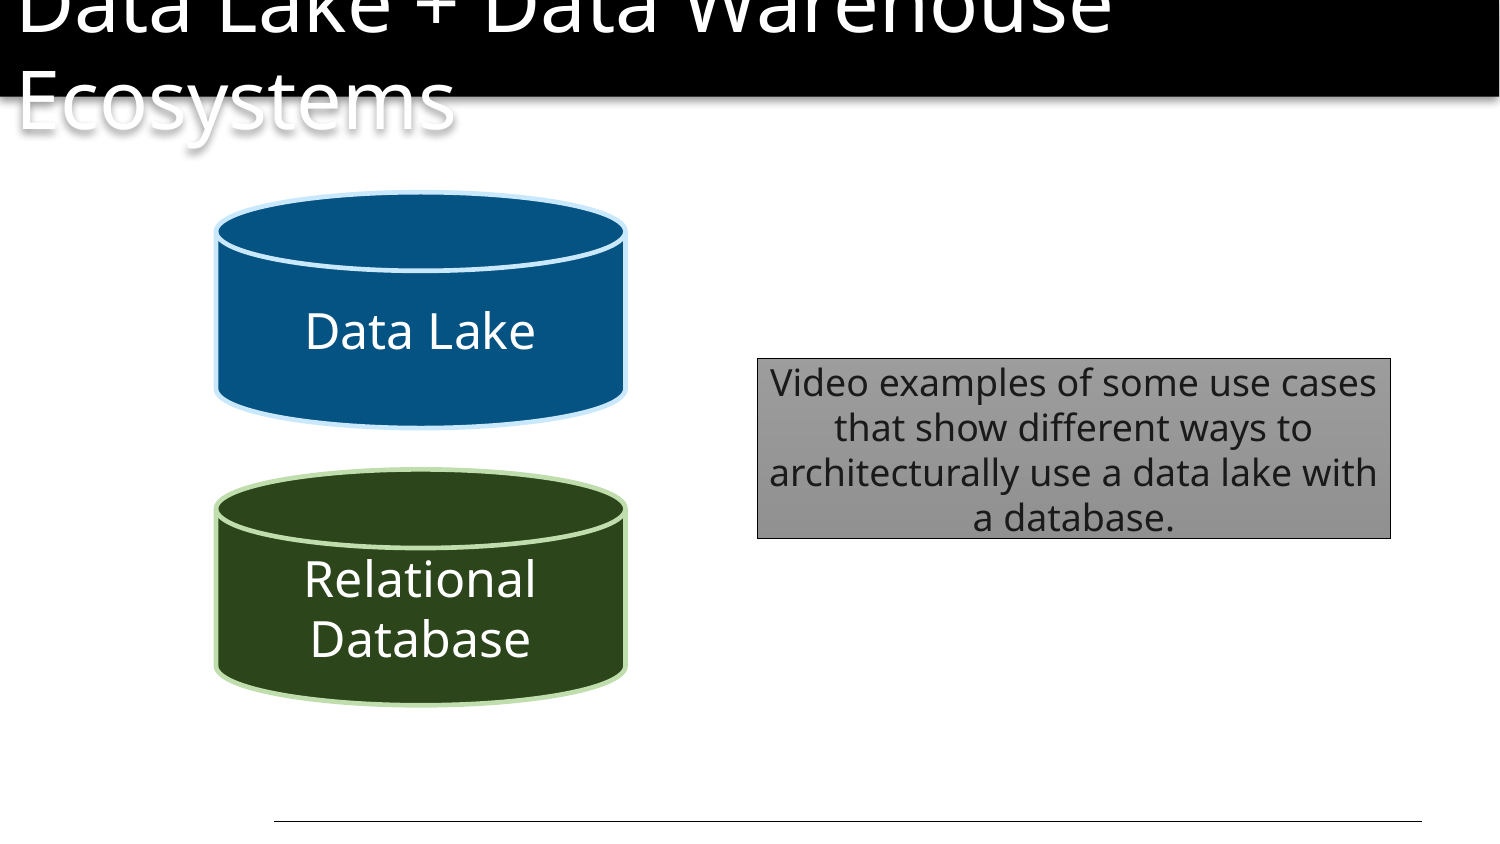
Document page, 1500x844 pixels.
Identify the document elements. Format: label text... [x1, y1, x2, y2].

text_box Relational Database [215, 468, 626, 706]
text_box Data Lake [215, 191, 626, 429]
title Data Lake + Data Warehouse Ecosystems [0, 0, 1500, 97]
text_box Video examples of some use cases that show different ways to architecturally use a data lake with a database. [757, 358, 1391, 539]
